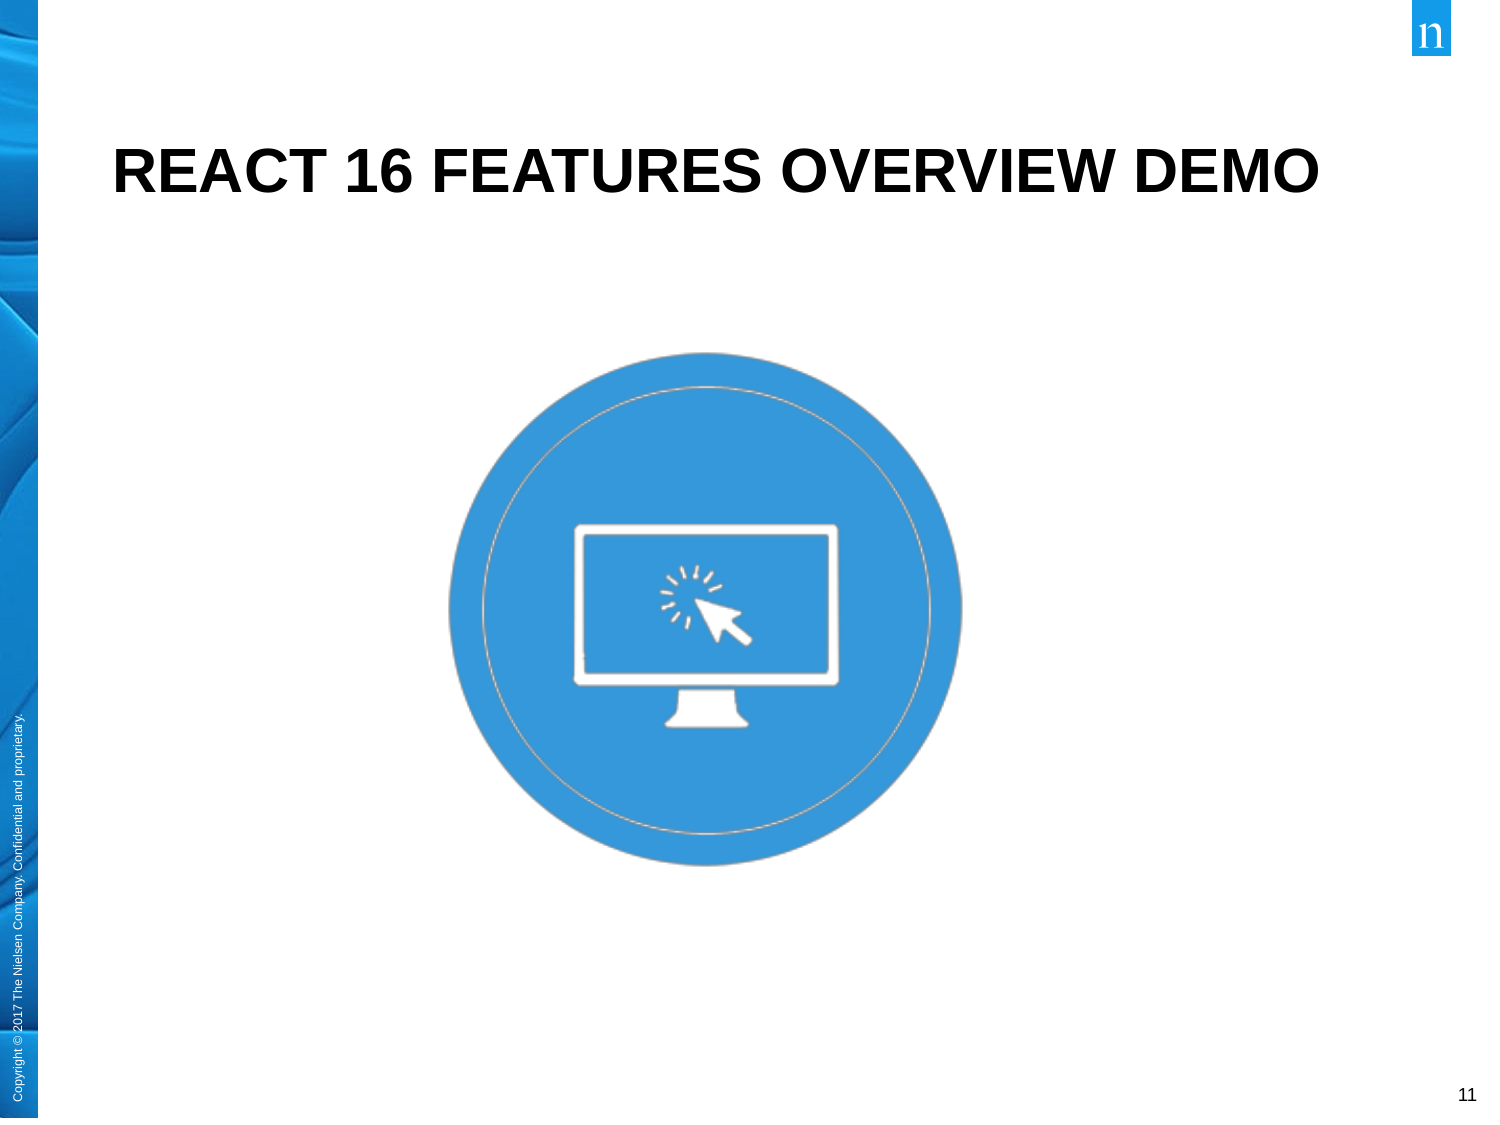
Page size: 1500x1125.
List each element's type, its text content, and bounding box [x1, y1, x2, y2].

picture [445, 349, 967, 871]
picture [1412, 0, 1451, 56]
picture [0, 0, 38, 1118]
title REACT 16 FEATURES OVERVIEW DEMO [97, 110, 1500, 205]
